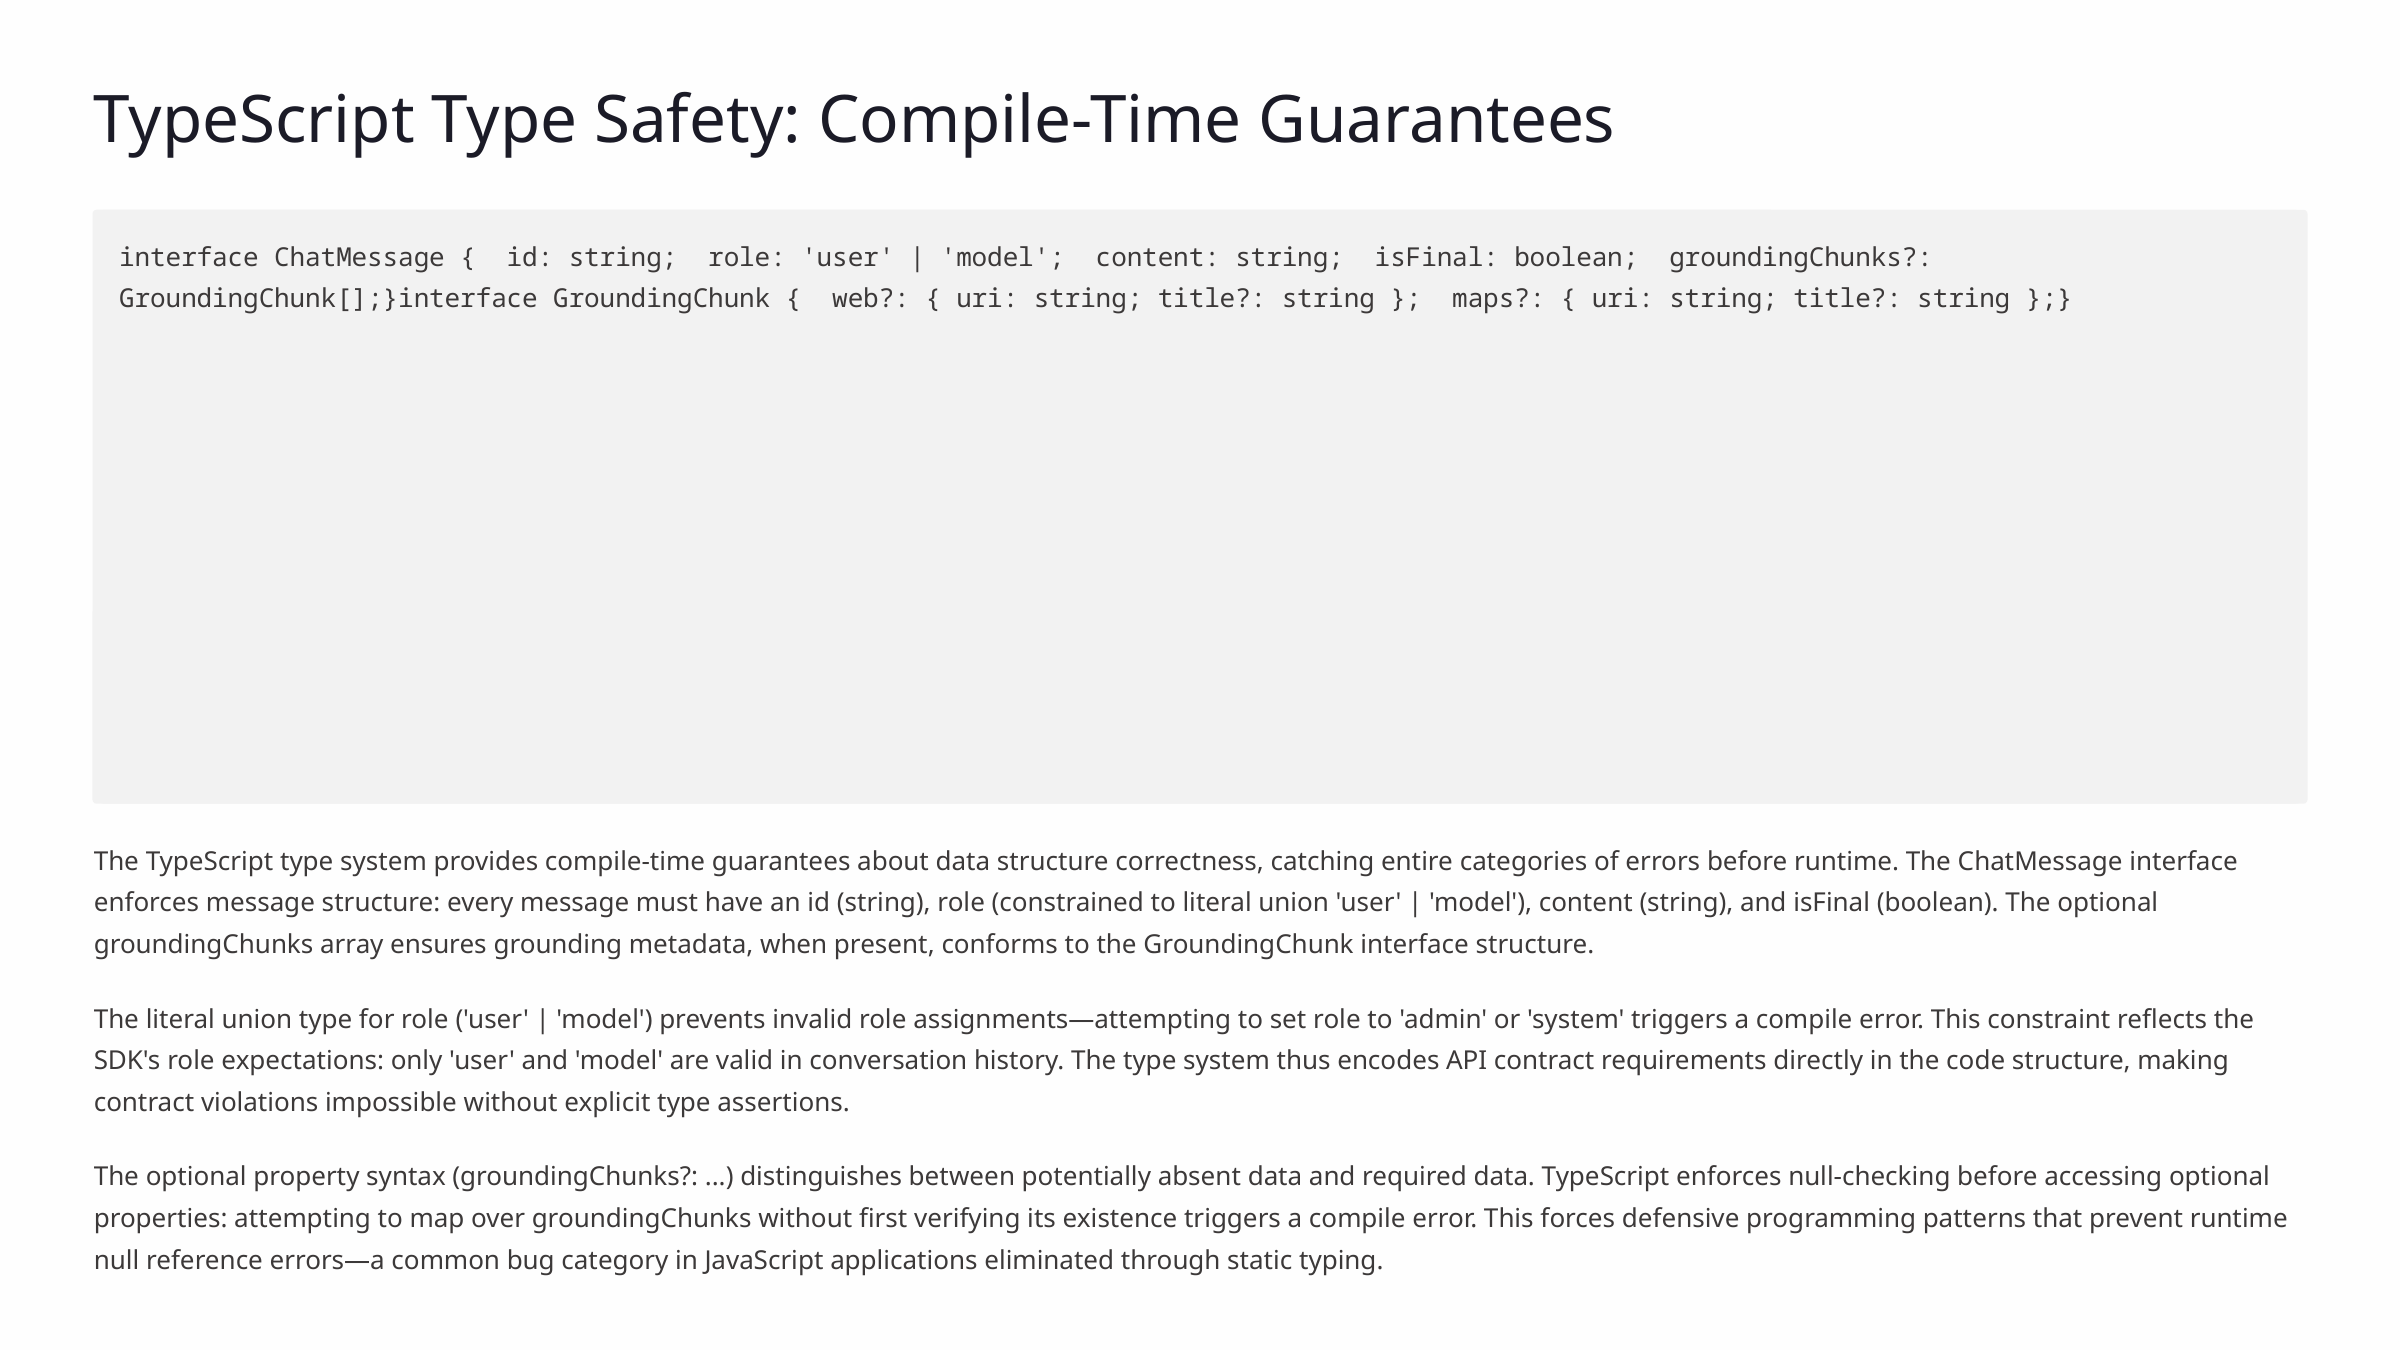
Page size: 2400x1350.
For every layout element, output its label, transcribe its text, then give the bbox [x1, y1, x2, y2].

text_box interface ChatMessage { id: string; role: 'user' | 'model'; content: string; isFinal: boolean; groundingChunks?: GroundingChunk[];}interface GroundingChunk { web?: { uri: string; title?: string }; maps?: { uri: string; title?: string };} [119, 229, 2281, 784]
text_box TypeScript Type Safety: Compile-Time Guarantees [93, 73, 1698, 157]
text_box [92, 209, 2308, 804]
text_box The TypeScript type system provides compile-time guarantees about data structure correctness, catching entire categories of errors before runtime. The ChatMessage interface enforces message structure: every message must have an id (string), role (constrained to literal union 'user' | 'model'), content (string), and isFinal (boolean). The optional groundingChunks array ensures grounding metadata, when present, conforms to the GroundingChunk interface structure. [93, 833, 2307, 962]
text_box The optional property syntax (groundingChunks?: ...) distinguishes between potentially absent data and required data. TypeScript enforces null-checking before accessing optional properties: attempting to map over groundingChunks without first verifying its existence triggers a compile error. This forces defensive programming patterns that prevent runtime null reference errors—a common bug category in JavaScript applications eliminated through static typing. [93, 1149, 2307, 1278]
text_box The literal union type for role ('user' | 'model') prevents invalid role assignments—attempting to set role to 'admin' or 'system' triggers a compile error. This constraint reflects the SDK's role expectations: only 'user' and 'model' are valid in conversation history. The type system thus encodes API contract requirements directly in the code structure, making contract violations impossible without explicit type assertions. [93, 991, 2307, 1120]
